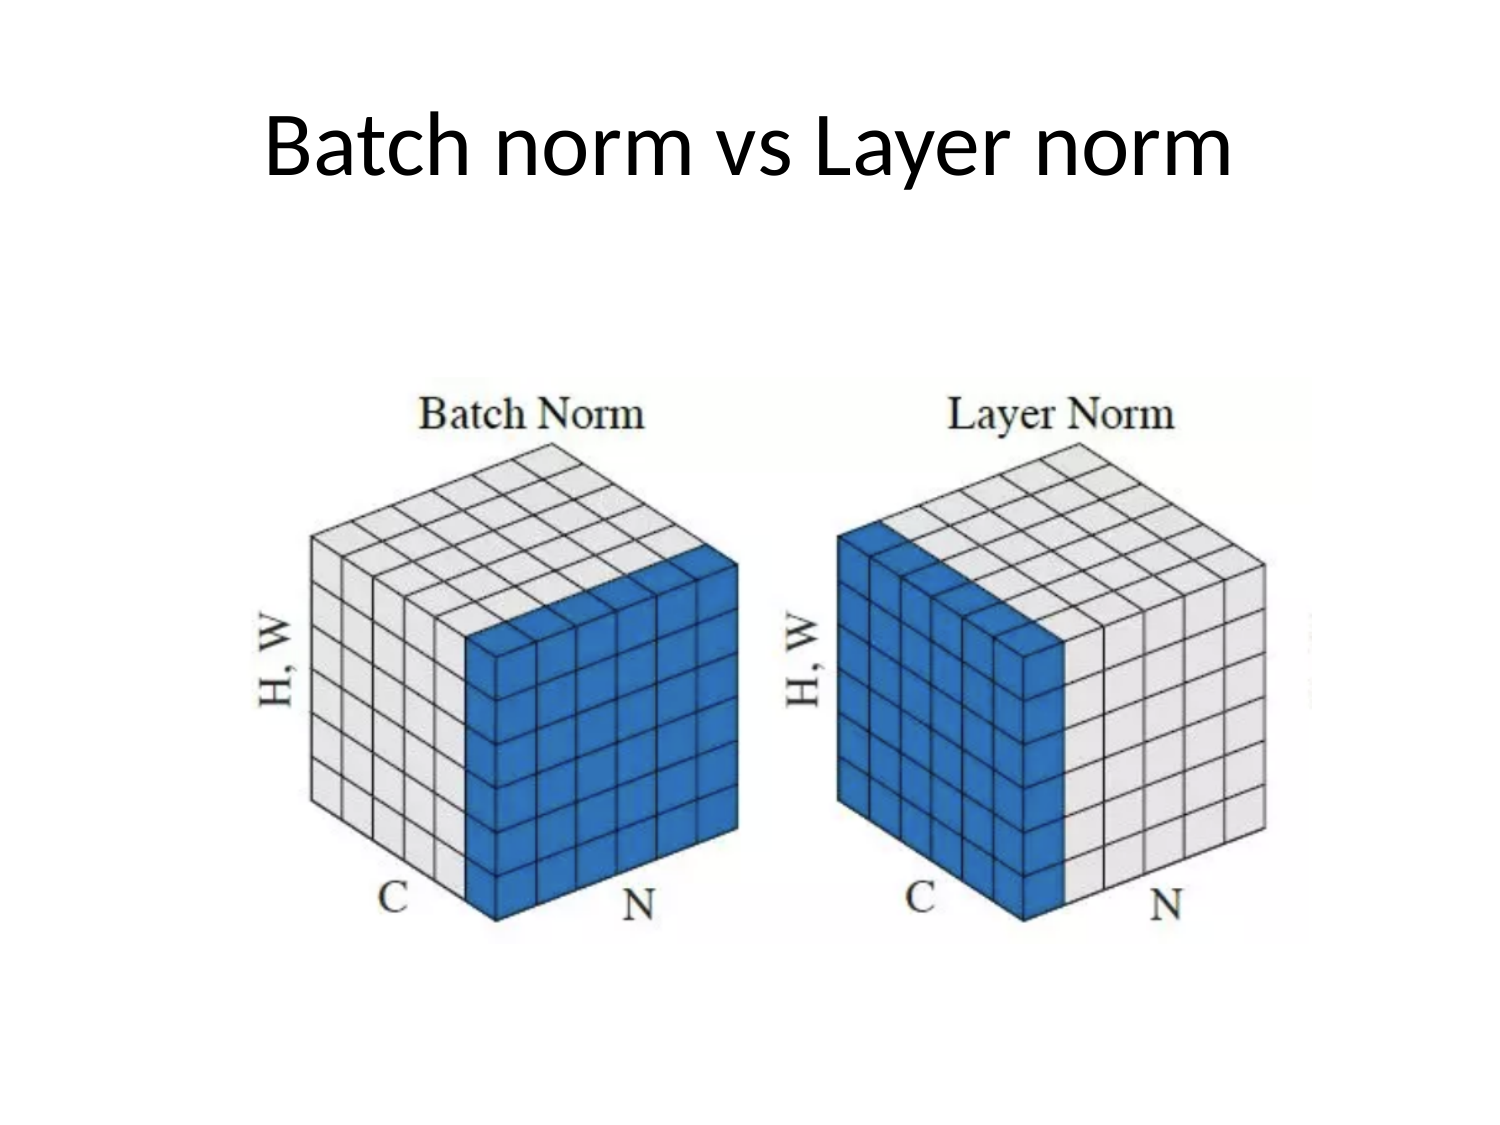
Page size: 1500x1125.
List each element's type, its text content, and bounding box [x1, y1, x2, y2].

picture [194, 219, 1312, 1076]
title Batch norm vs Layer norm [75, 45, 1425, 233]
